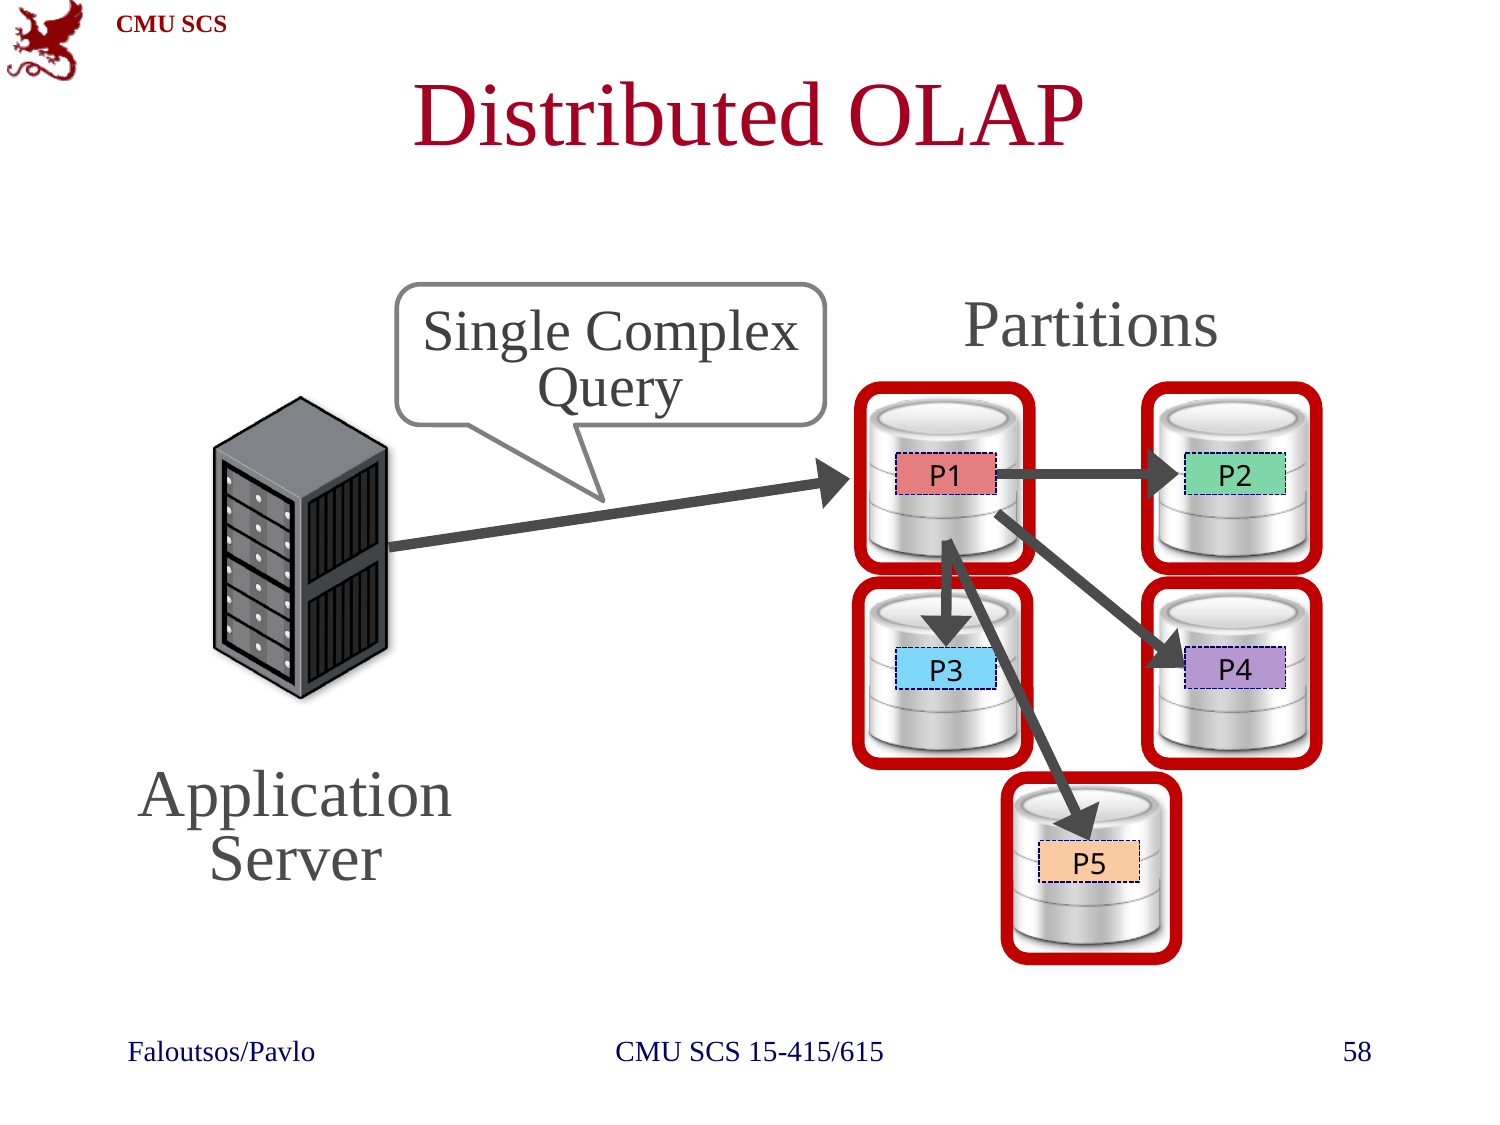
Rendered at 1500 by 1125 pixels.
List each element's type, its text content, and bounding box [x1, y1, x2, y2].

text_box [1038, 840, 1140, 883]
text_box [896, 676, 1286, 929]
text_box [1184, 646, 1286, 689]
footer CMU SCS 15-415/615 [512, 1024, 988, 1101]
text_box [896, 502, 1286, 646]
text_box Partitions [948, 287, 1235, 367]
slide_number 58 [1074, 1024, 1388, 1101]
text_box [1184, 452, 1286, 495]
text_box Application Server [123, 757, 469, 901]
text_box [1152, 387, 1312, 395]
picture [849, 397, 1036, 561]
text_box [388, 478, 851, 548]
slide_number Faloutsos/Pavlo [112, 1024, 426, 1101]
picture [1286, 590, 1326, 754]
text_box Single Complex Query [396, 284, 825, 476]
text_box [895, 647, 941, 690]
text_box [864, 582, 891, 589]
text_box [946, 540, 1090, 841]
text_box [895, 452, 997, 495]
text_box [996, 512, 1186, 668]
title Distributed OLAP [112, 23, 1388, 212]
picture [992, 929, 1180, 948]
picture [213, 396, 389, 699]
picture [849, 590, 896, 754]
text_box [865, 387, 1025, 395]
text_box [1290, 582, 1311, 589]
picture [1138, 397, 1326, 561]
picture [6, 0, 85, 82]
